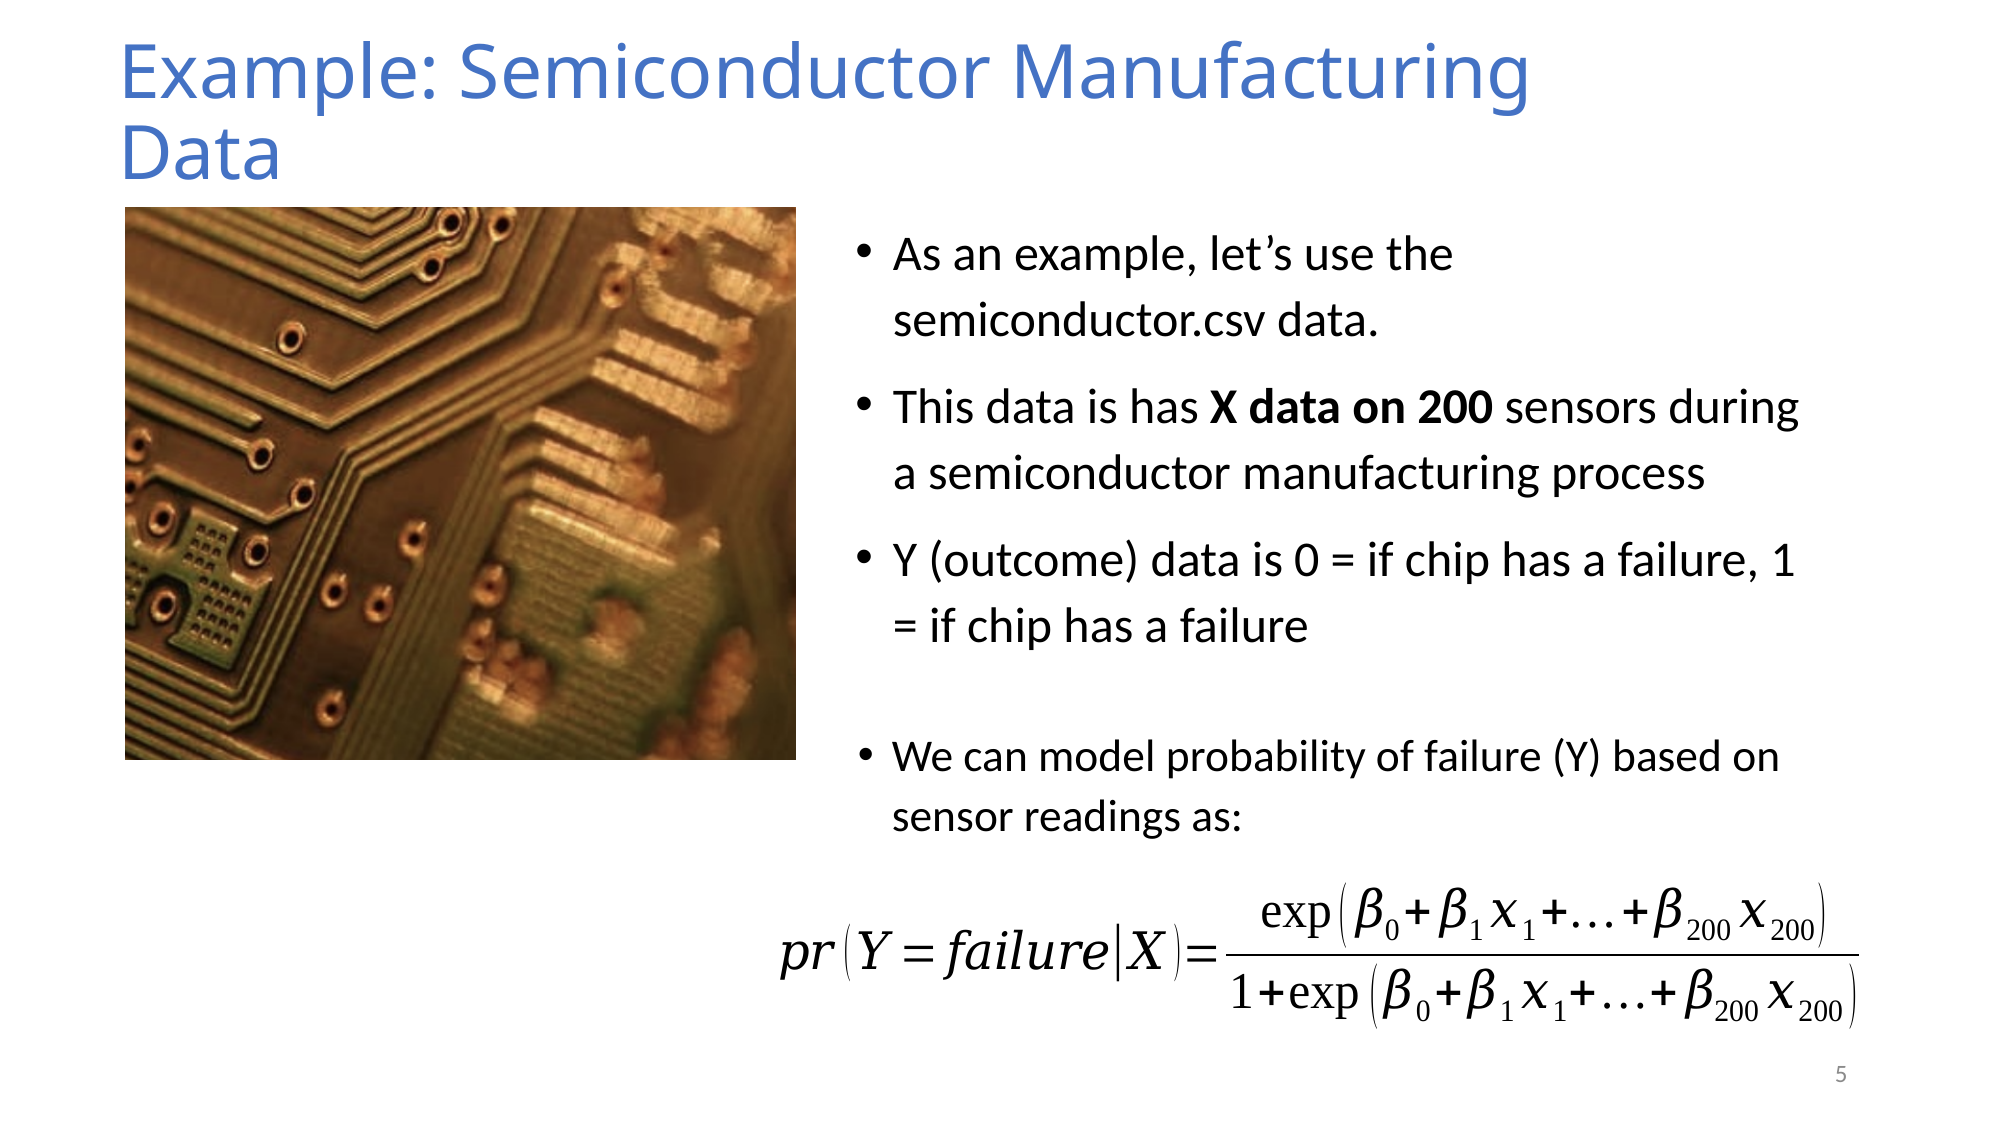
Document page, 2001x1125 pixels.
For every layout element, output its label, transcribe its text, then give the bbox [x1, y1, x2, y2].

list As an example, let’s use the semiconductor.csv data. This data is has X data on 200 sensors during a semiconductor manufacturing process Y (outcome) data is 0 = if chip has a failure, 1 = if chip has a failure [840, 207, 1831, 673]
text_box We can model probability of failure (Y) based on sensor readings as: [842, 713, 1834, 849]
picture [125, 207, 796, 760]
slide_number 5 [1412, 1042, 1863, 1103]
text_box Example: Semiconductor Manufacturing Data [103, 22, 1604, 208]
